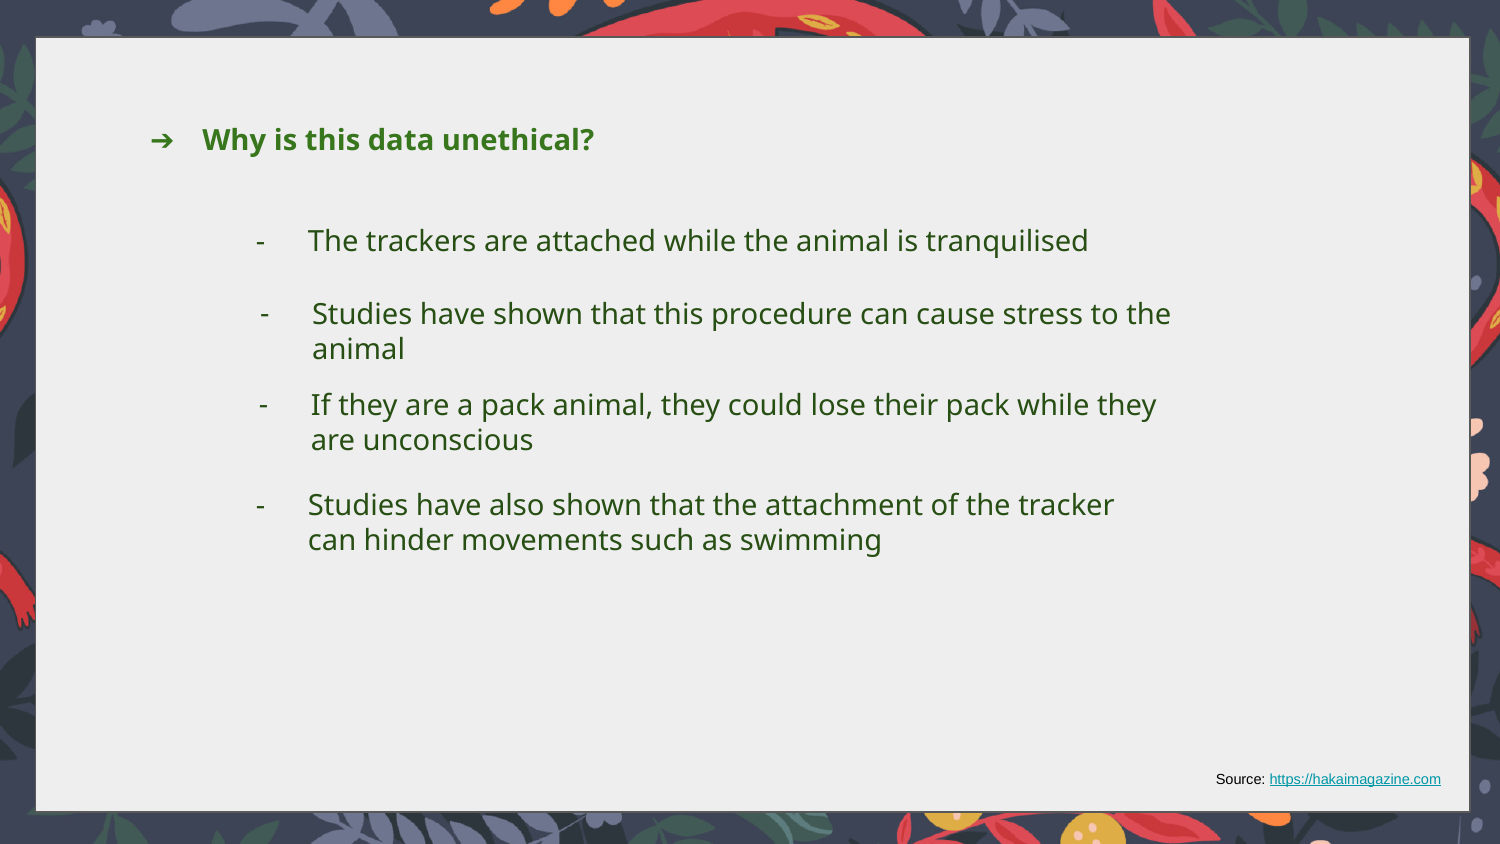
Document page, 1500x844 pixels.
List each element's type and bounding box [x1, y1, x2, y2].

text_box [0, 0, 1500, 844]
